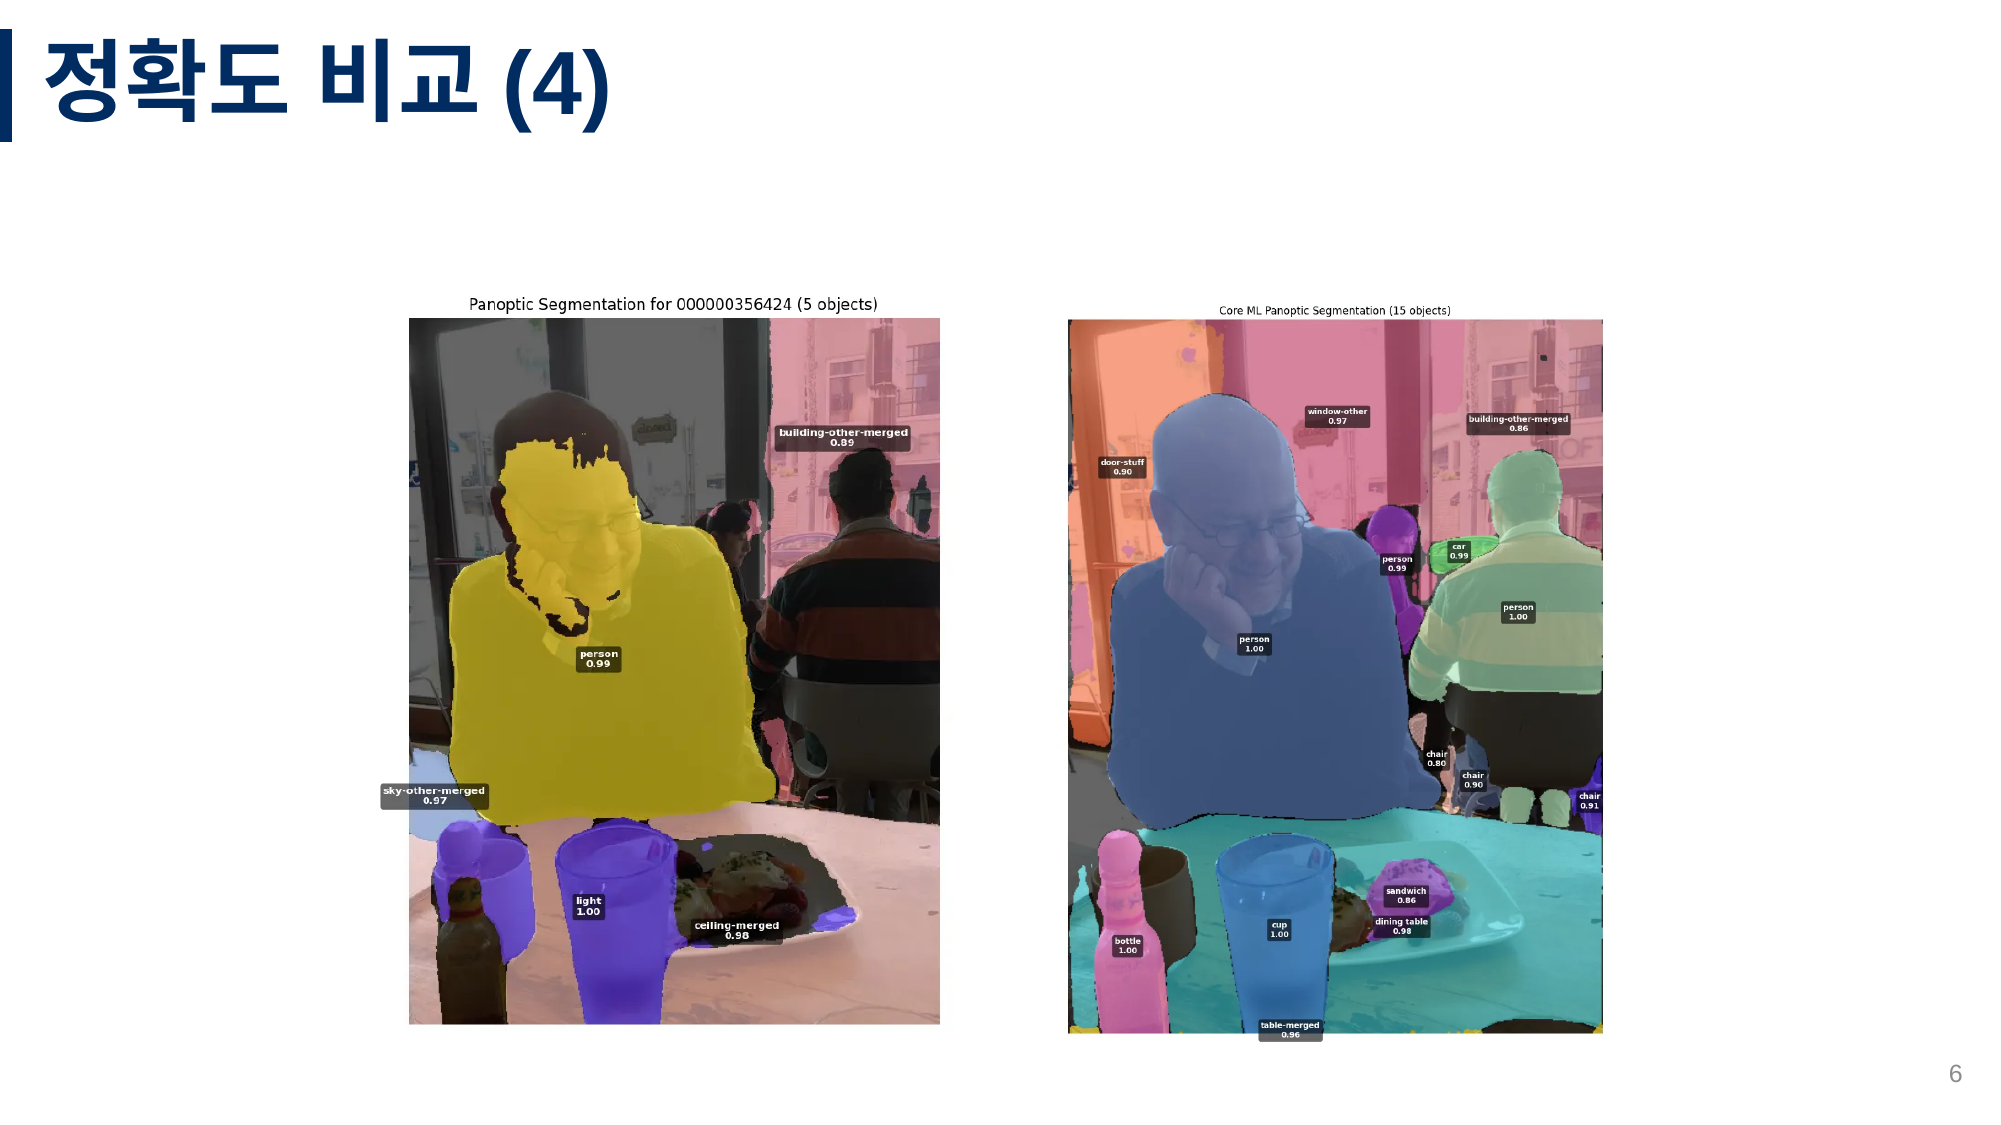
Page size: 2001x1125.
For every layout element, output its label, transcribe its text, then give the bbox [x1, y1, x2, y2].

picture [203, 207, 1711, 1125]
slide_number 6 [1527, 1042, 1978, 1103]
title 정확도 비교(4) [27, 28, 2000, 142]
